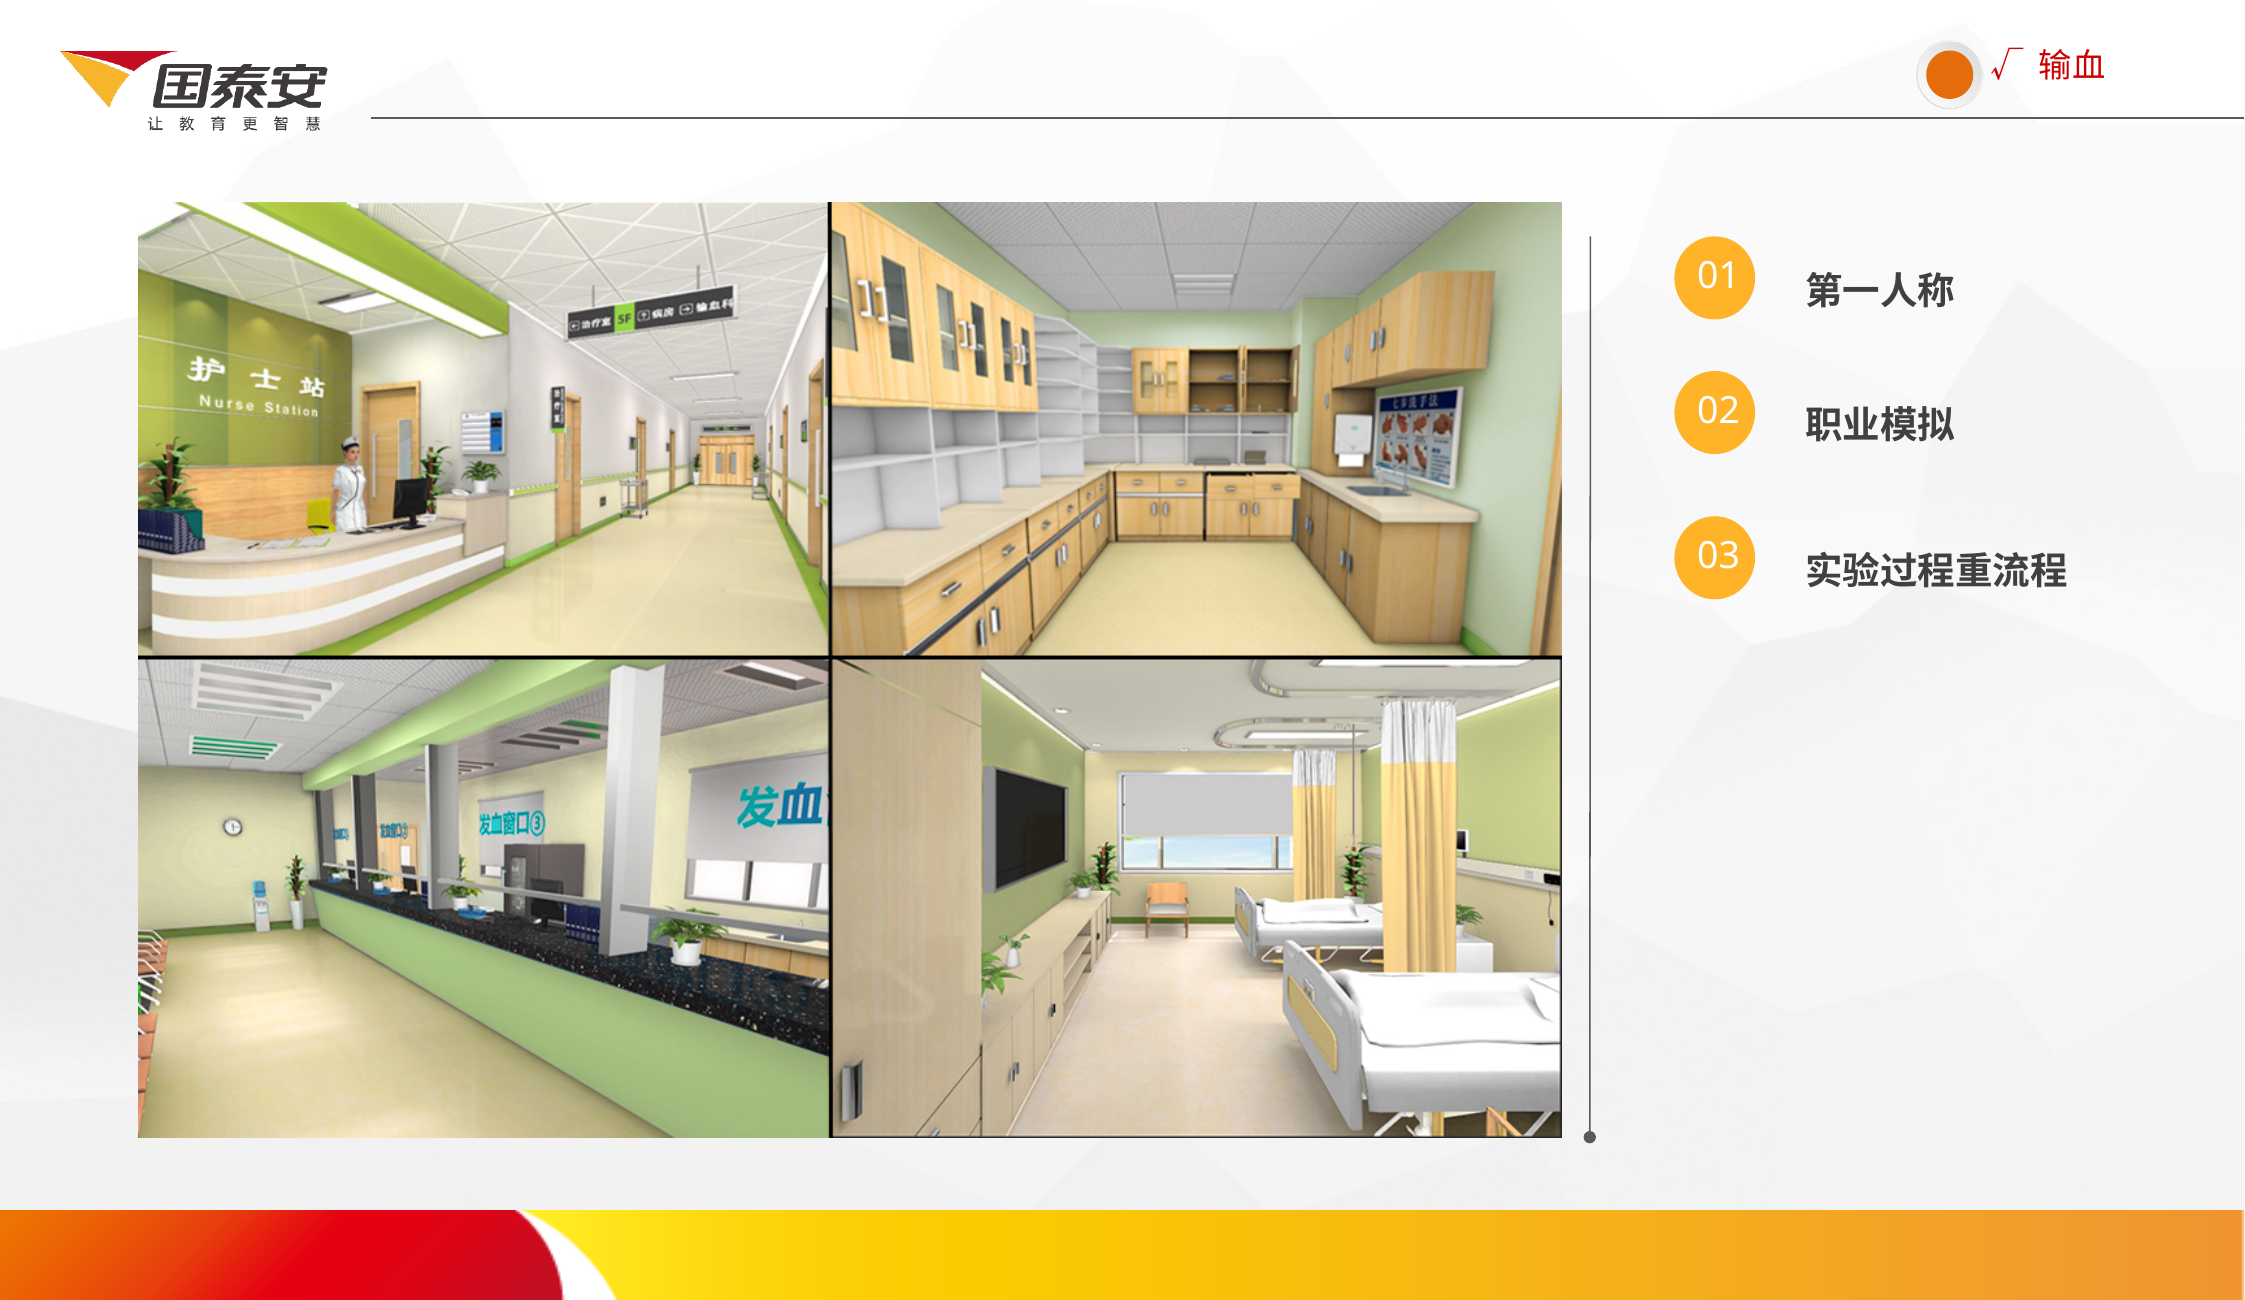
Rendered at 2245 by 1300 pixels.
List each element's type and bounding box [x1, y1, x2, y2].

text_box [1674, 370, 2039, 455]
text_box [1916, 35, 2115, 110]
text_box [1674, 515, 2115, 600]
picture [0, 0, 2245, 1300]
text_box [1674, 236, 2039, 320]
